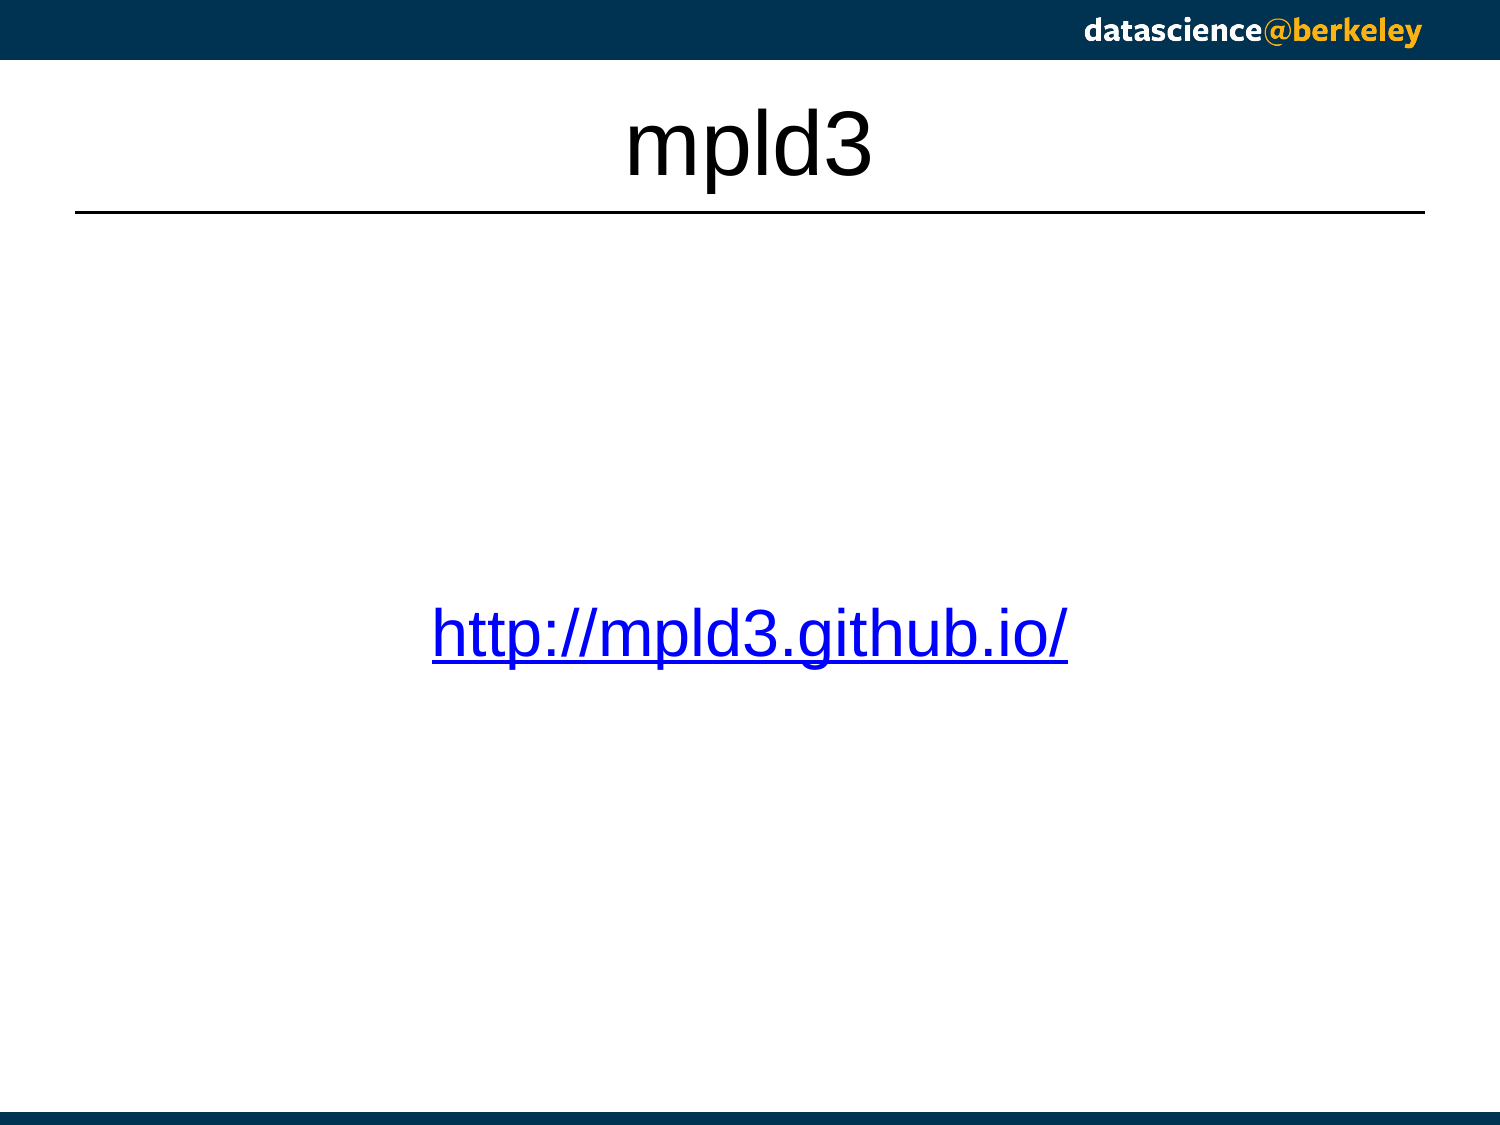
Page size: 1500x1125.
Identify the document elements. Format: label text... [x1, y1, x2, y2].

list http://mpld3.github.io/ [75, 262, 1425, 1005]
title mpld3 [75, 45, 1425, 233]
picture [1079, 10, 1431, 52]
